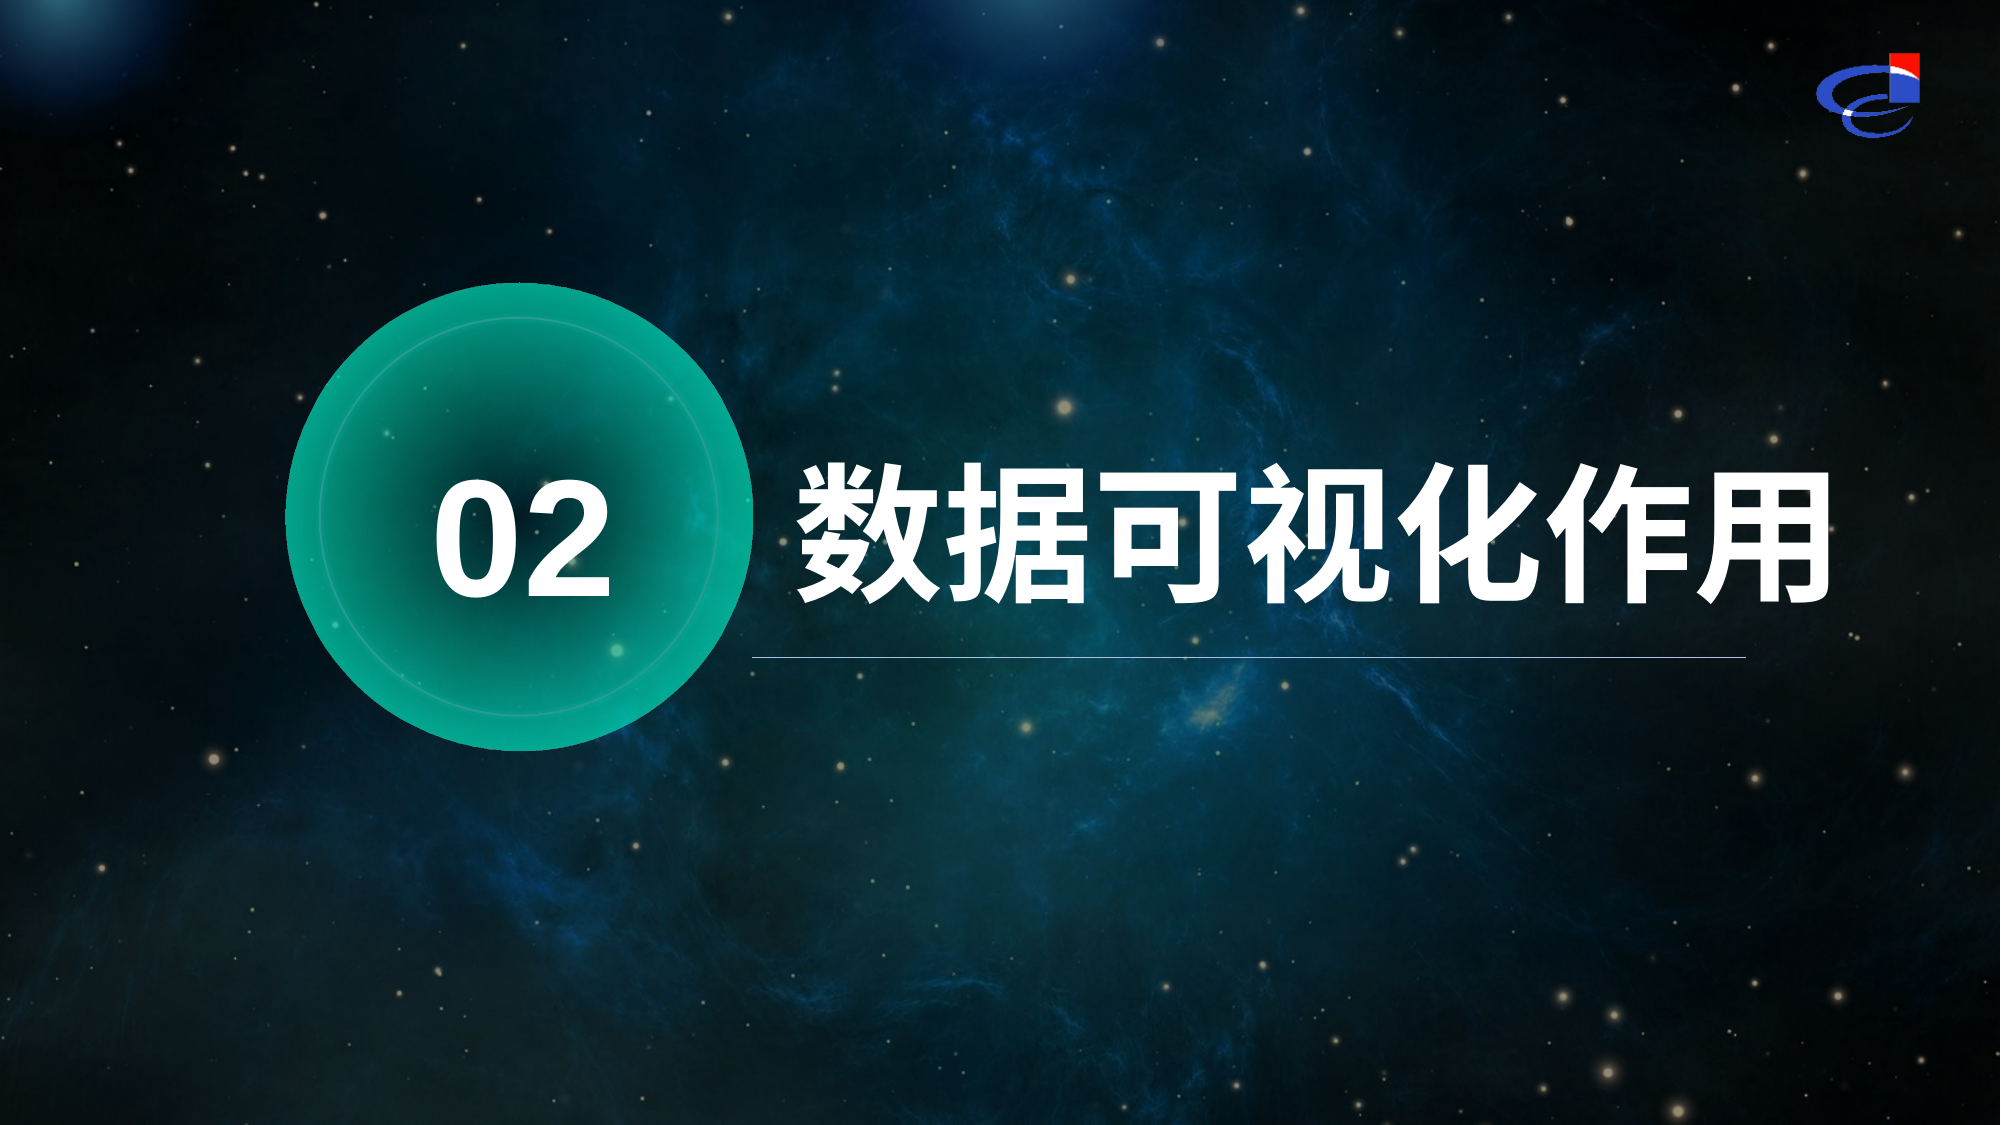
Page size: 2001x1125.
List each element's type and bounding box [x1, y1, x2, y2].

text_box [284, 282, 753, 751]
picture [0, 0, 2001, 1125]
